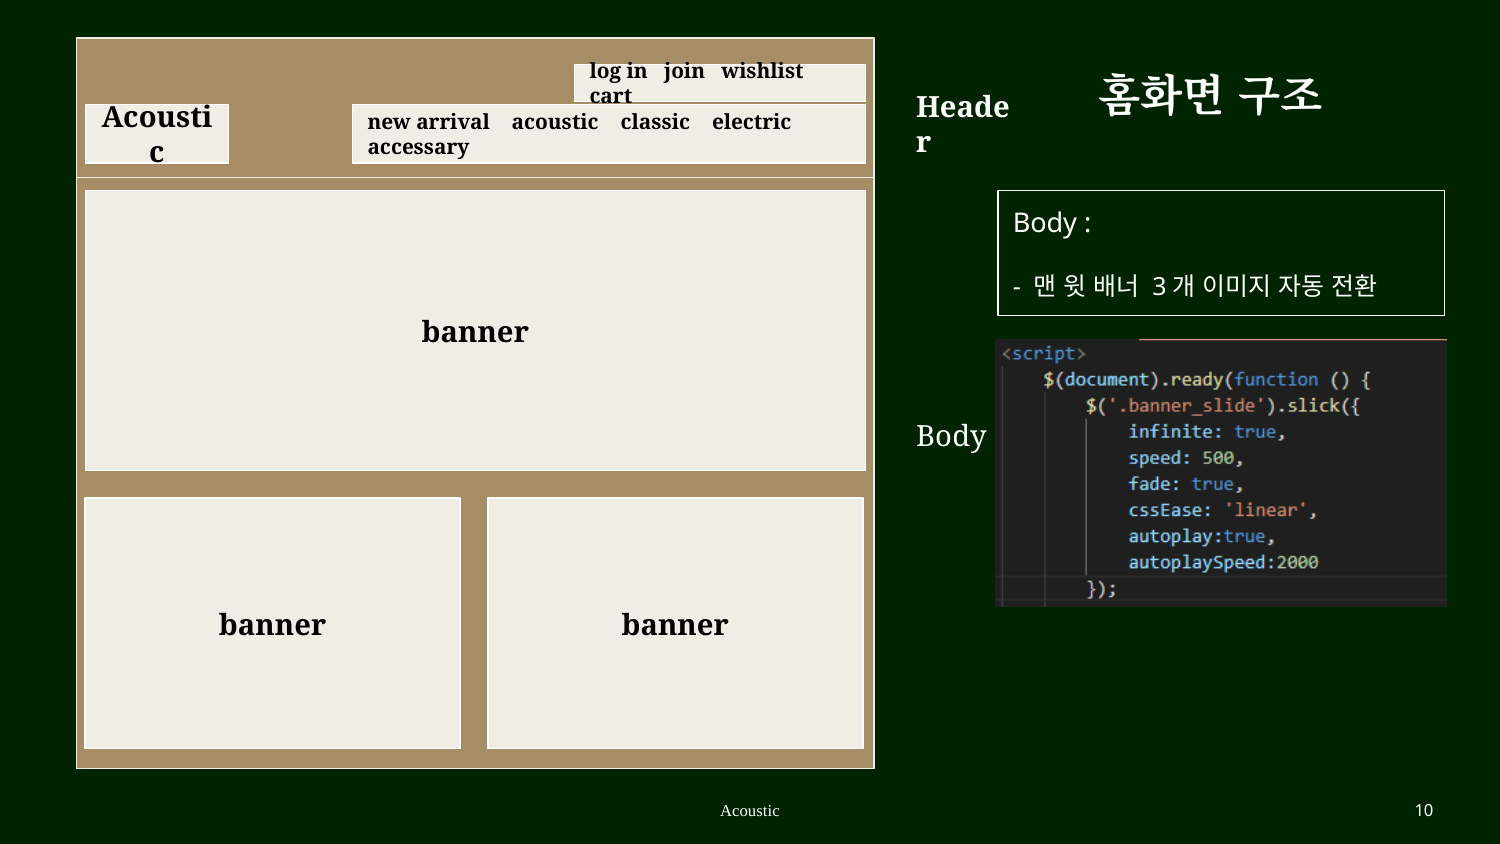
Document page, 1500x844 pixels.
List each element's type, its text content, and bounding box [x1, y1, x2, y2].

text_box [76, 177, 875, 769]
text_box Header [901, 72, 1030, 173]
text_box new arrival acoustic classic electric accessary [352, 104, 866, 163]
text_box banner [85, 190, 866, 471]
text_box banner [487, 497, 863, 749]
text_box banner [85, 497, 461, 749]
text_box Acoustic [85, 104, 229, 163]
footer Acoustic [407, 787, 1093, 833]
text_box Body : - 맨 윗 배너 3개 이미지 자동 전환 [997, 190, 1445, 316]
text_box Body [901, 402, 990, 471]
text_box [76, 37, 875, 177]
picture [995, 339, 1447, 607]
title 홈화면 구조 [1092, 56, 1330, 125]
text_box log in join wishlist cart [574, 64, 866, 102]
slide_number 10 [1161, 787, 1434, 833]
